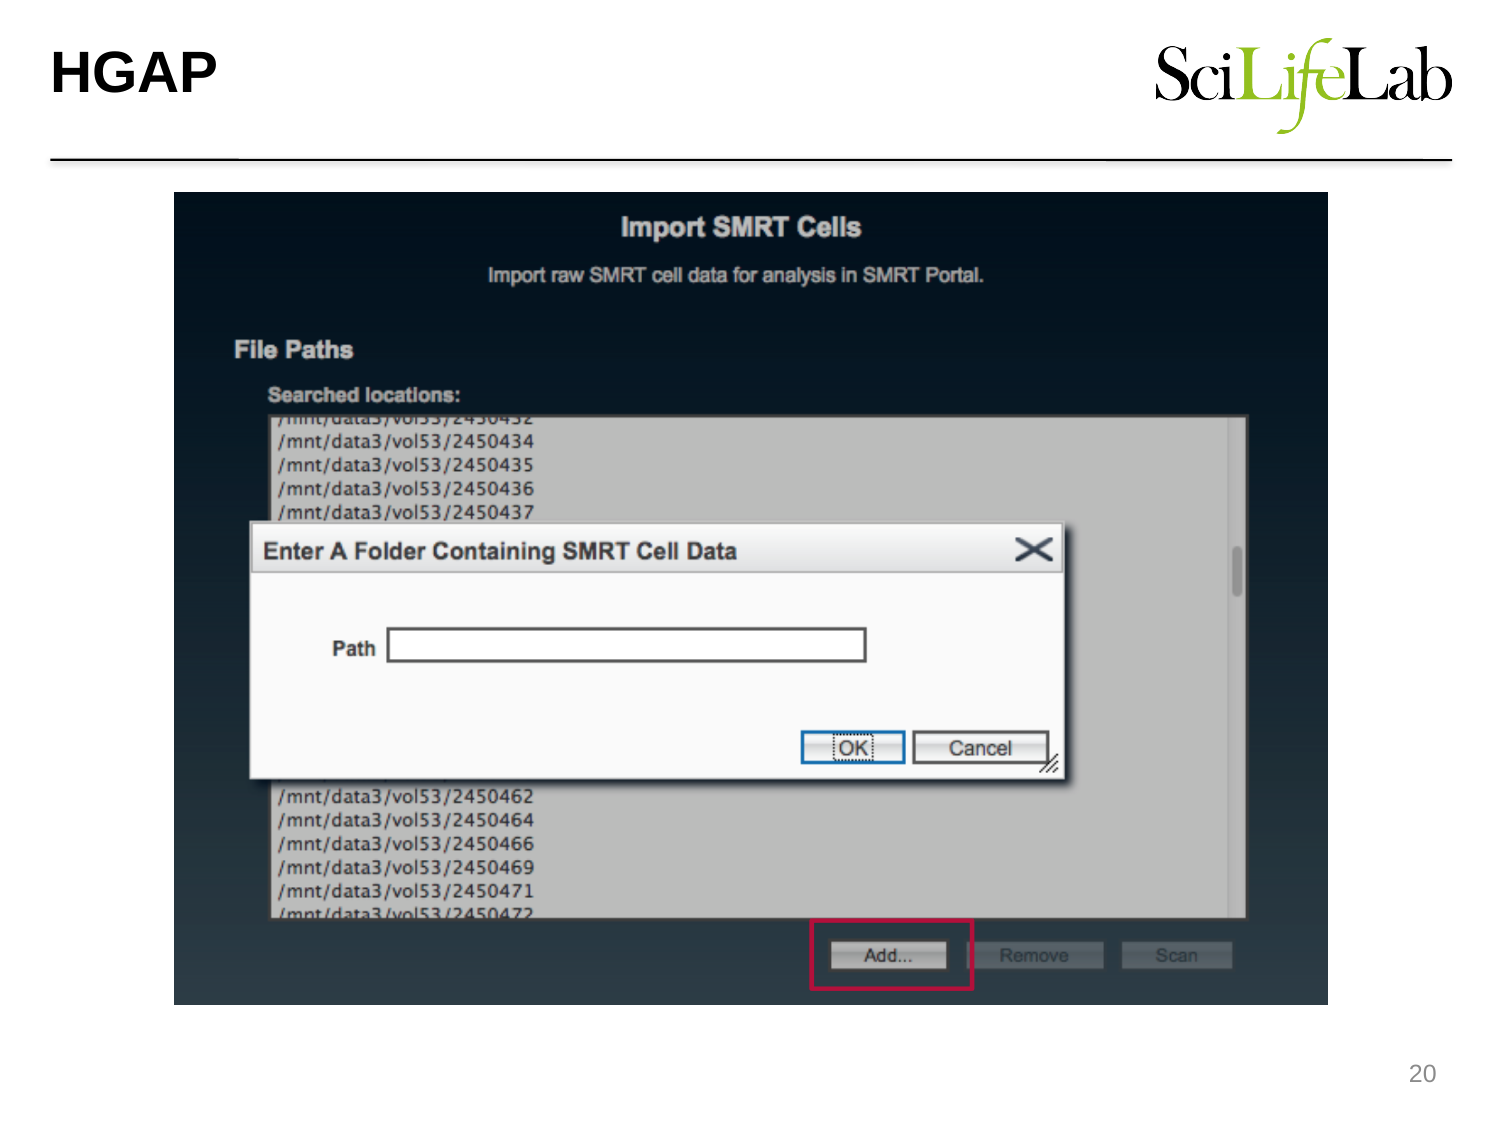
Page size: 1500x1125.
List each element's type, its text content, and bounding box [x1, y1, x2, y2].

title HGAP [50, 34, 1452, 139]
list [50, 192, 1453, 1006]
slide_number 20 [1074, 1042, 1452, 1103]
